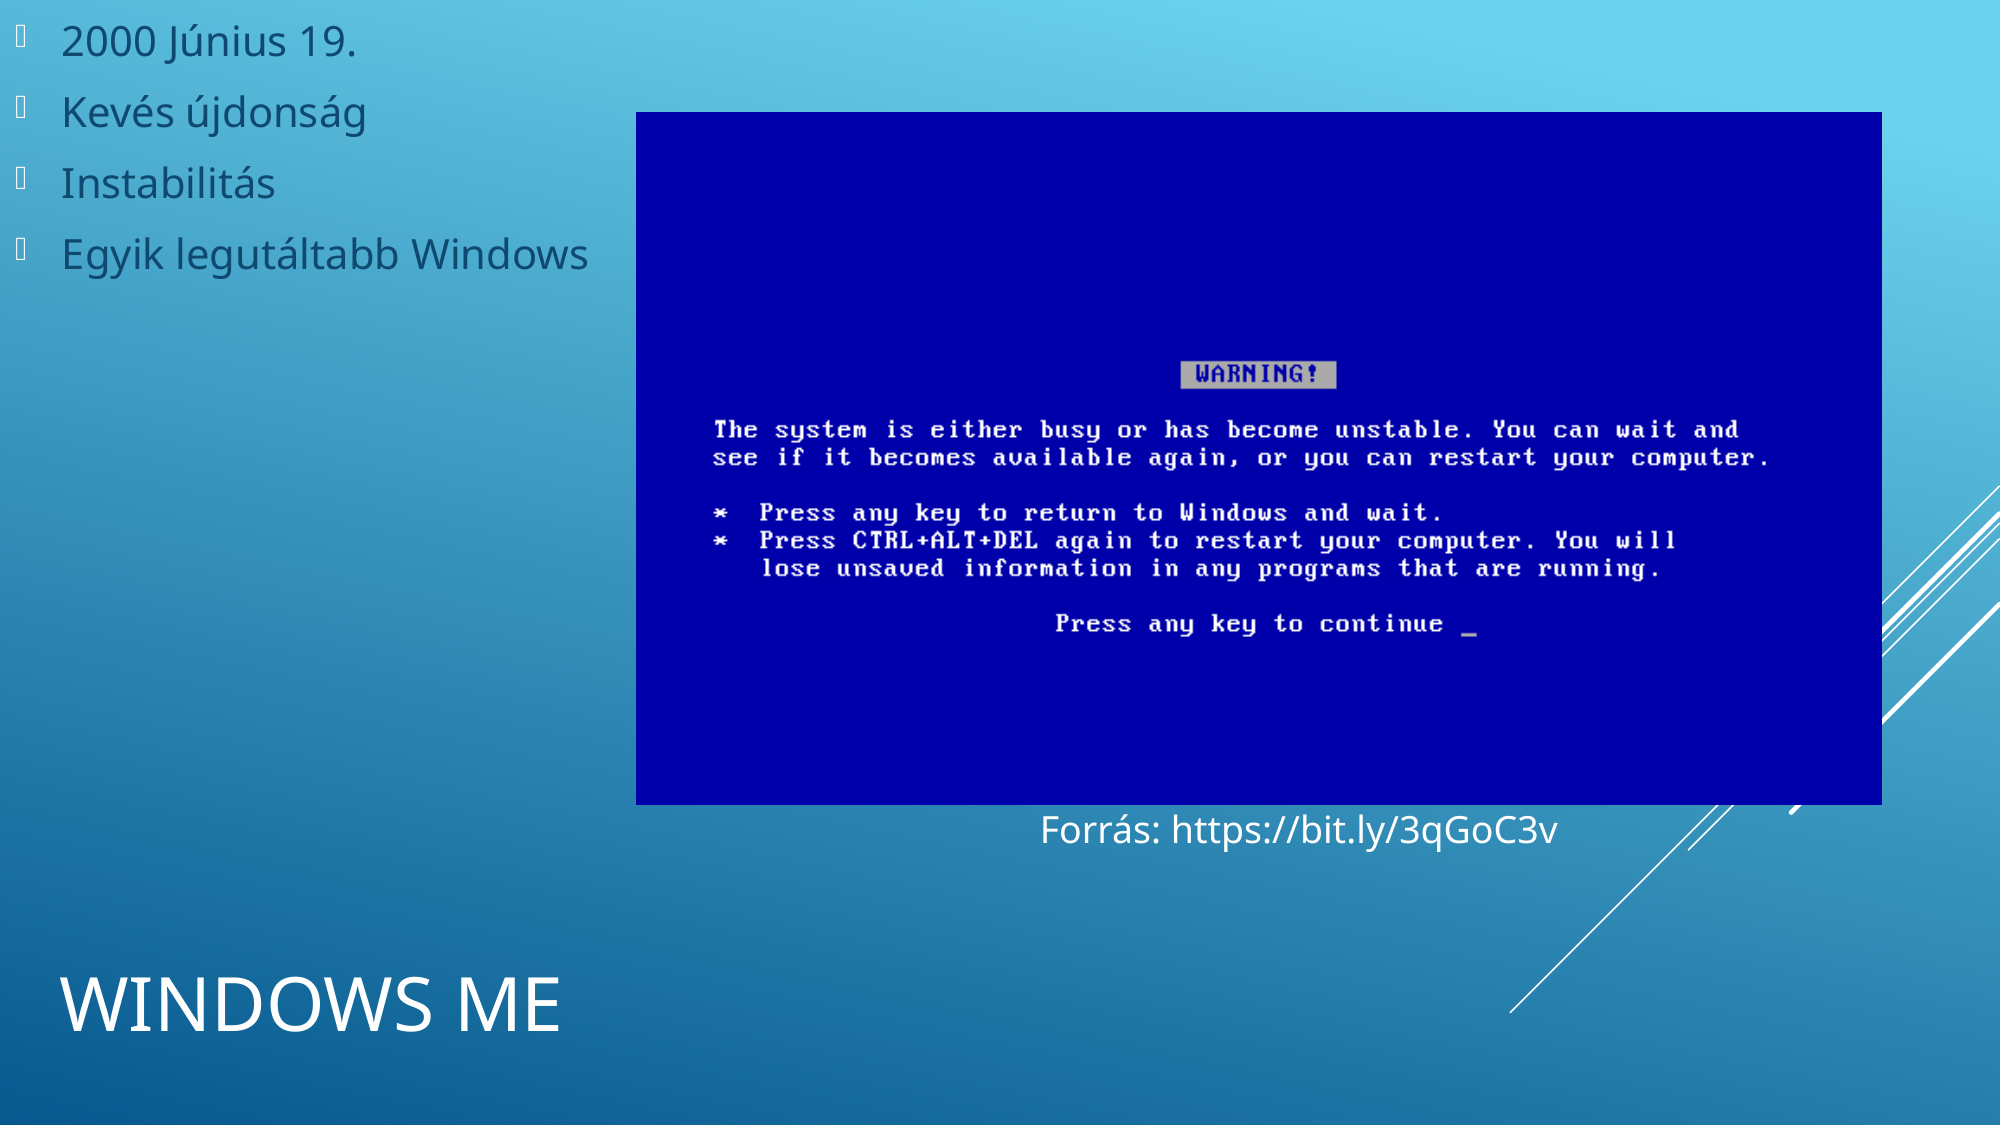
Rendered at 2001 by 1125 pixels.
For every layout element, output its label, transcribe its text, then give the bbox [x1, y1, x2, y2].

title Windows ME [44, 877, 1445, 1125]
text_box Forrás: https://bit.ly/3qGoC3v [1025, 805, 1574, 859]
picture [636, 112, 1882, 805]
list 2000 Június 19. Kevés újdonság Instabilitás Egyik legutáltabb Windows [0, 0, 1400, 479]
